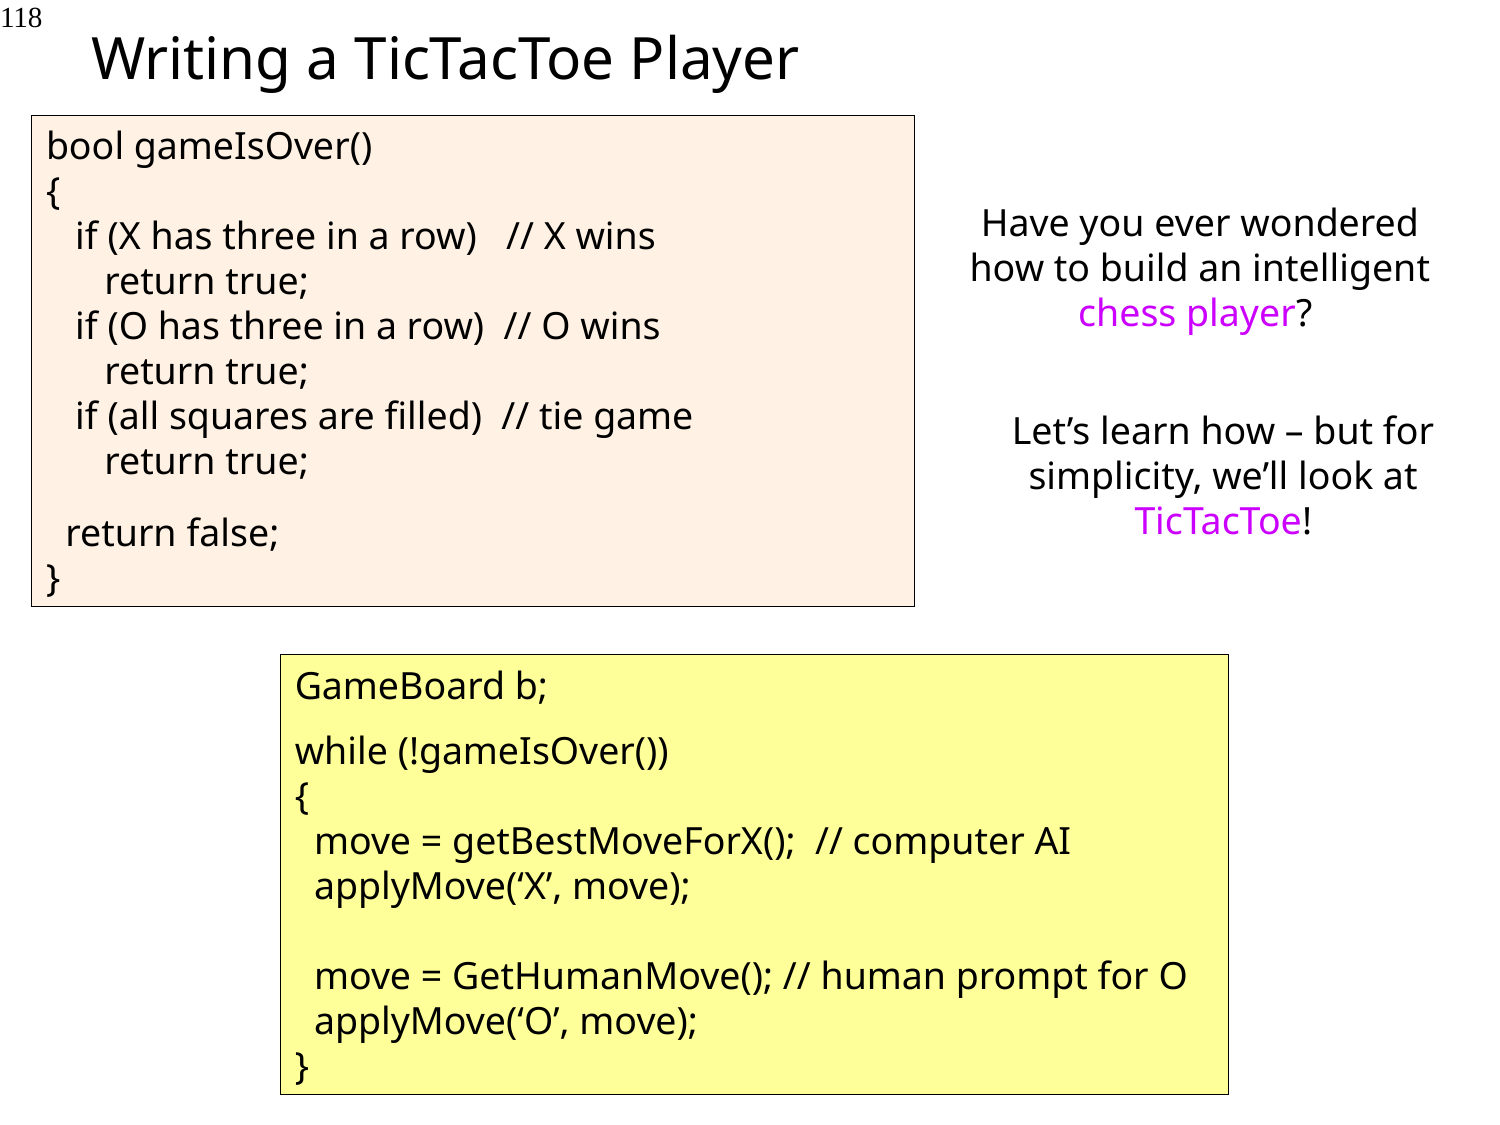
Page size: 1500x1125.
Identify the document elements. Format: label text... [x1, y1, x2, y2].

text_box bool gameIsOver() { if (X has three in a row) // X wins return true; if (O has three in a row) // O wins return true; if (all squares are filled) // tie game return true; return false; } [31, 150, 915, 607]
title Writing a TicTacToe Player [0, 0, 978, 150]
text_box Let’s learn how – but for simplicity, we’ll look at TicTacToe! [977, 399, 1470, 550]
text_box GameBoard b; while (!gameIsOver()) { move = getBestMoveForX(); // computer AI applyMove(‘X’, move); move = GetHumanMove(); // human prompt for O applyMove(‘O’, move); } [279, 654, 1229, 1095]
text_box Have you ever wondered how to build an intelligent chess player? [954, 191, 1446, 342]
